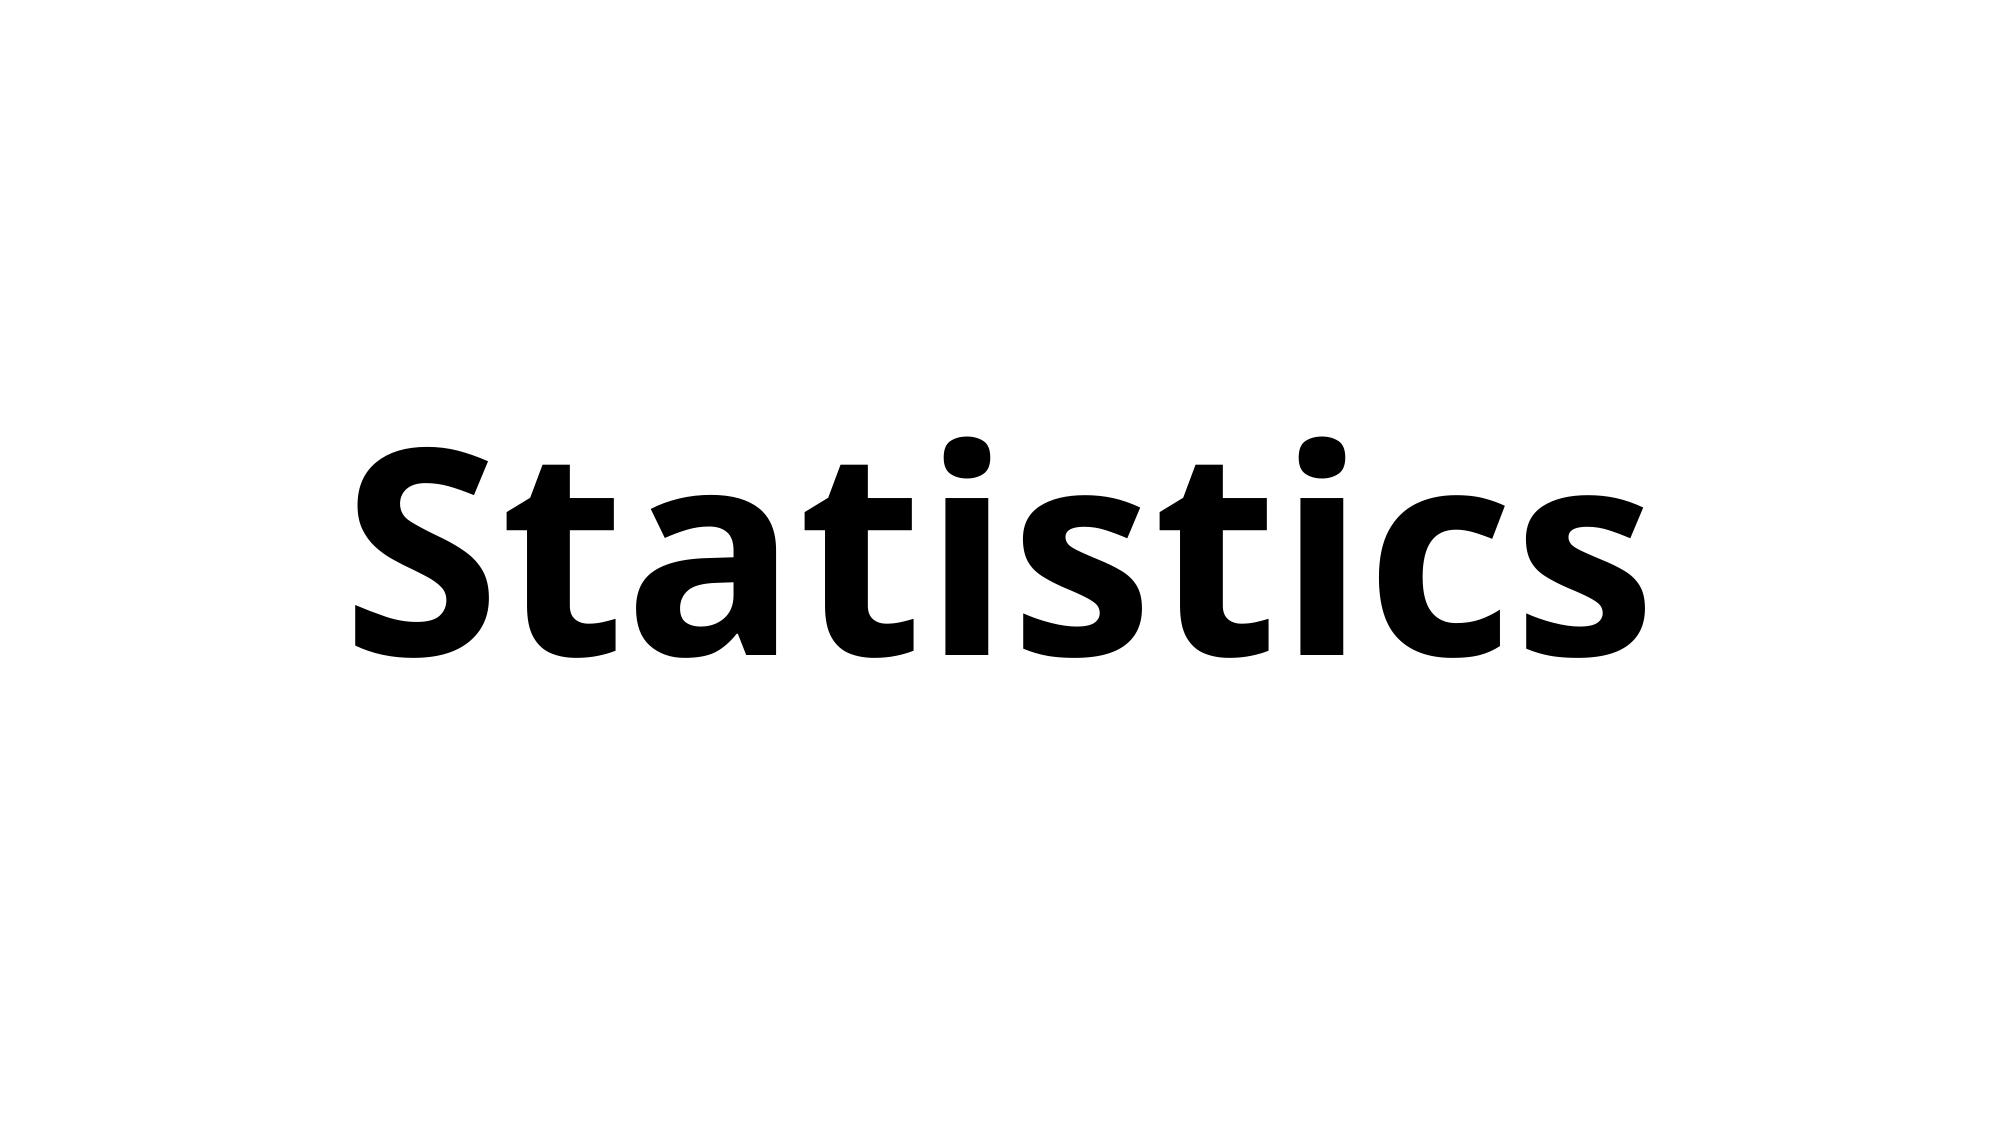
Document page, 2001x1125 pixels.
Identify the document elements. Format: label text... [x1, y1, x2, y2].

title Statistics [249, 366, 1750, 759]
